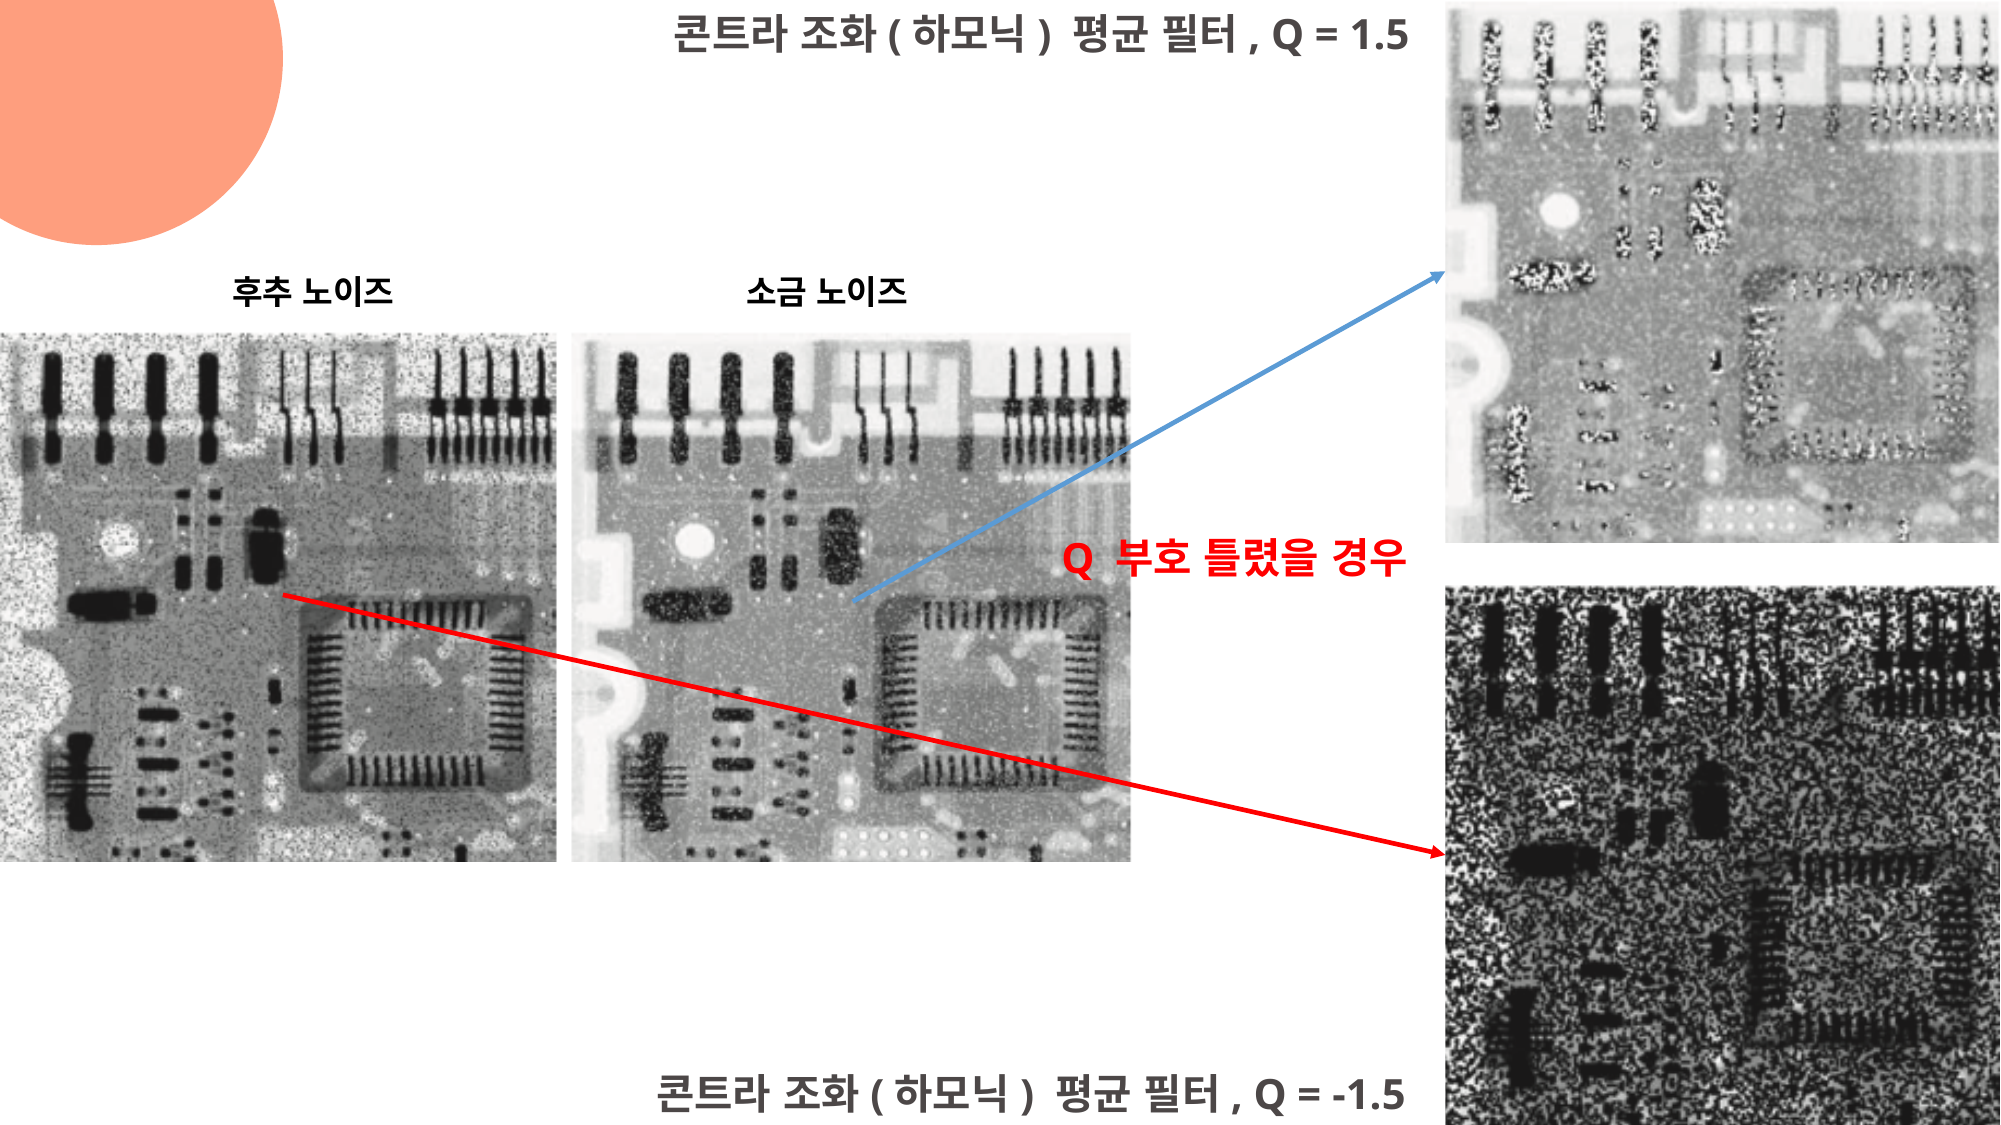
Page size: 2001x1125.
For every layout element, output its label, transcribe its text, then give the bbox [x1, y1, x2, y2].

text_box 콘트라 조화(하모닉) 평균 필터, Q = 1.5 [658, 0, 1425, 65]
picture [0, 325, 1142, 862]
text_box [852, 271, 1446, 602]
picture [1445, 0, 2000, 543]
picture [1445, 583, 2000, 1125]
text_box 후추 노이즈 [217, 263, 410, 319]
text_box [282, 594, 1445, 855]
text_box [0, 0, 284, 247]
text_box 콘트라 조화(하모닉) 평균 필터, Q = -1.5 [641, 1060, 1421, 1125]
text_box 소금 노이즈 [731, 263, 923, 319]
